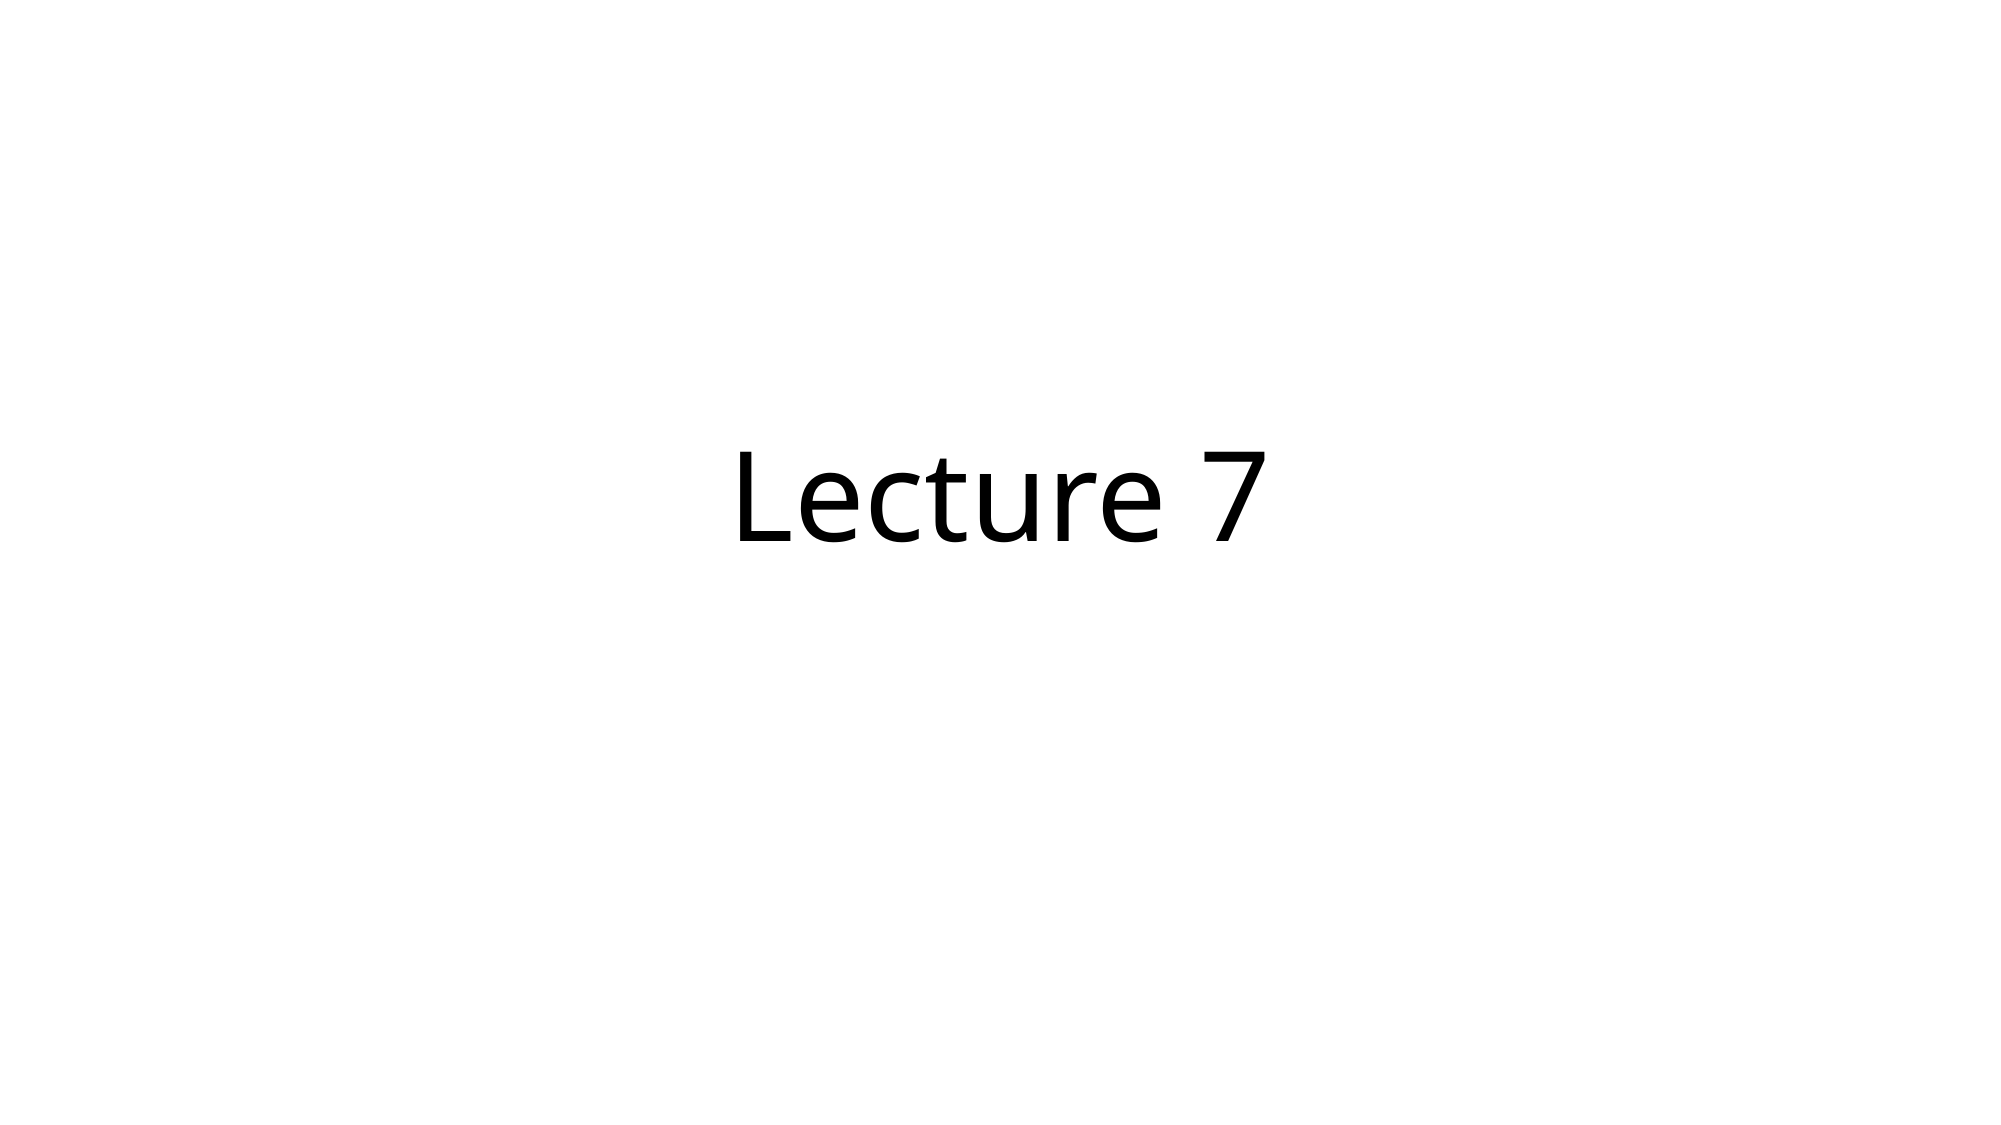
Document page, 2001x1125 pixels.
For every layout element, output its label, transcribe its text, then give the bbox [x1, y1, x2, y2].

title Lecture 7 [249, 184, 1750, 576]
